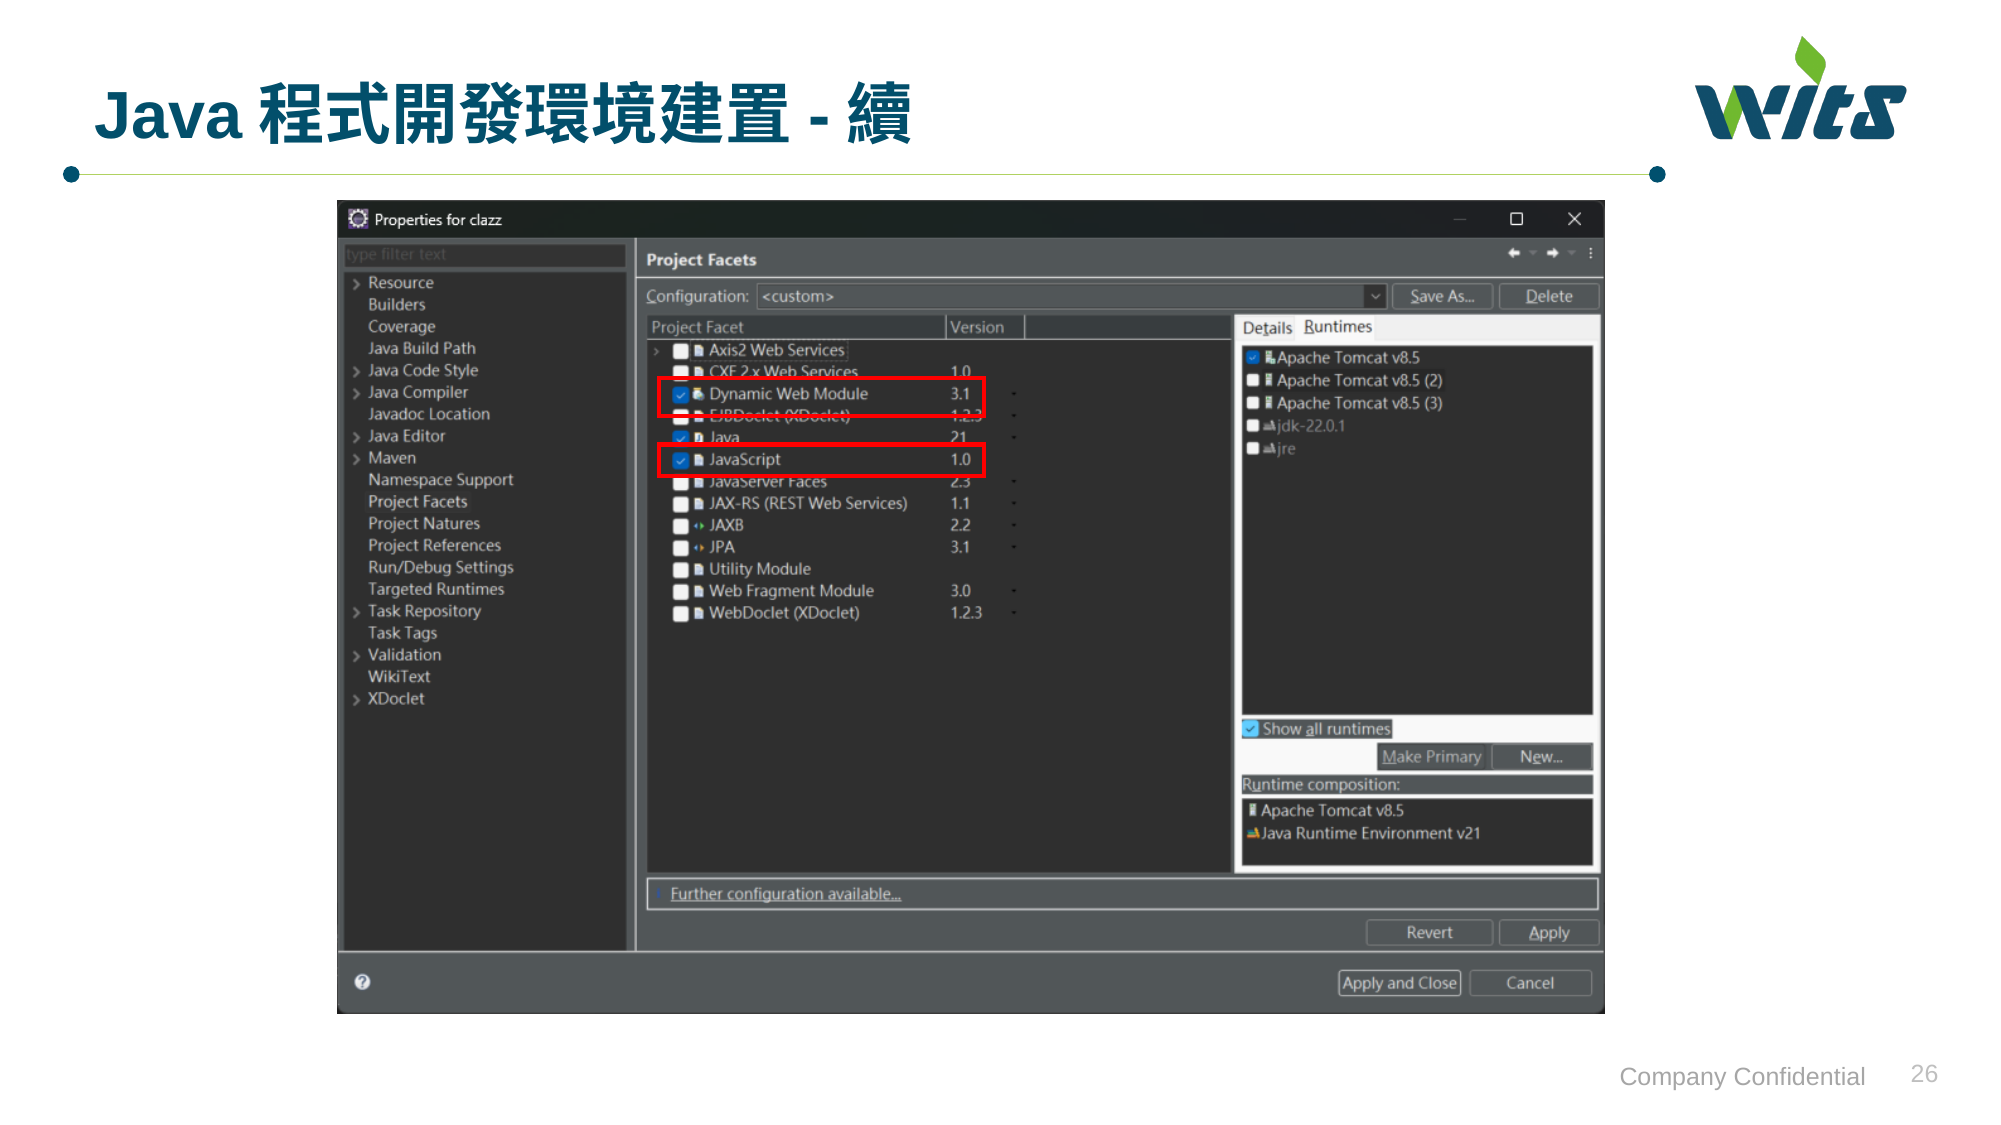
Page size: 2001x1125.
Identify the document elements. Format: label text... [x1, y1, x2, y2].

title Java程式開發環境建置-續 [79, 49, 1657, 161]
picture [1616, 0, 1983, 208]
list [337, 200, 1605, 1014]
slide_number 26 [1503, 1042, 1954, 1103]
